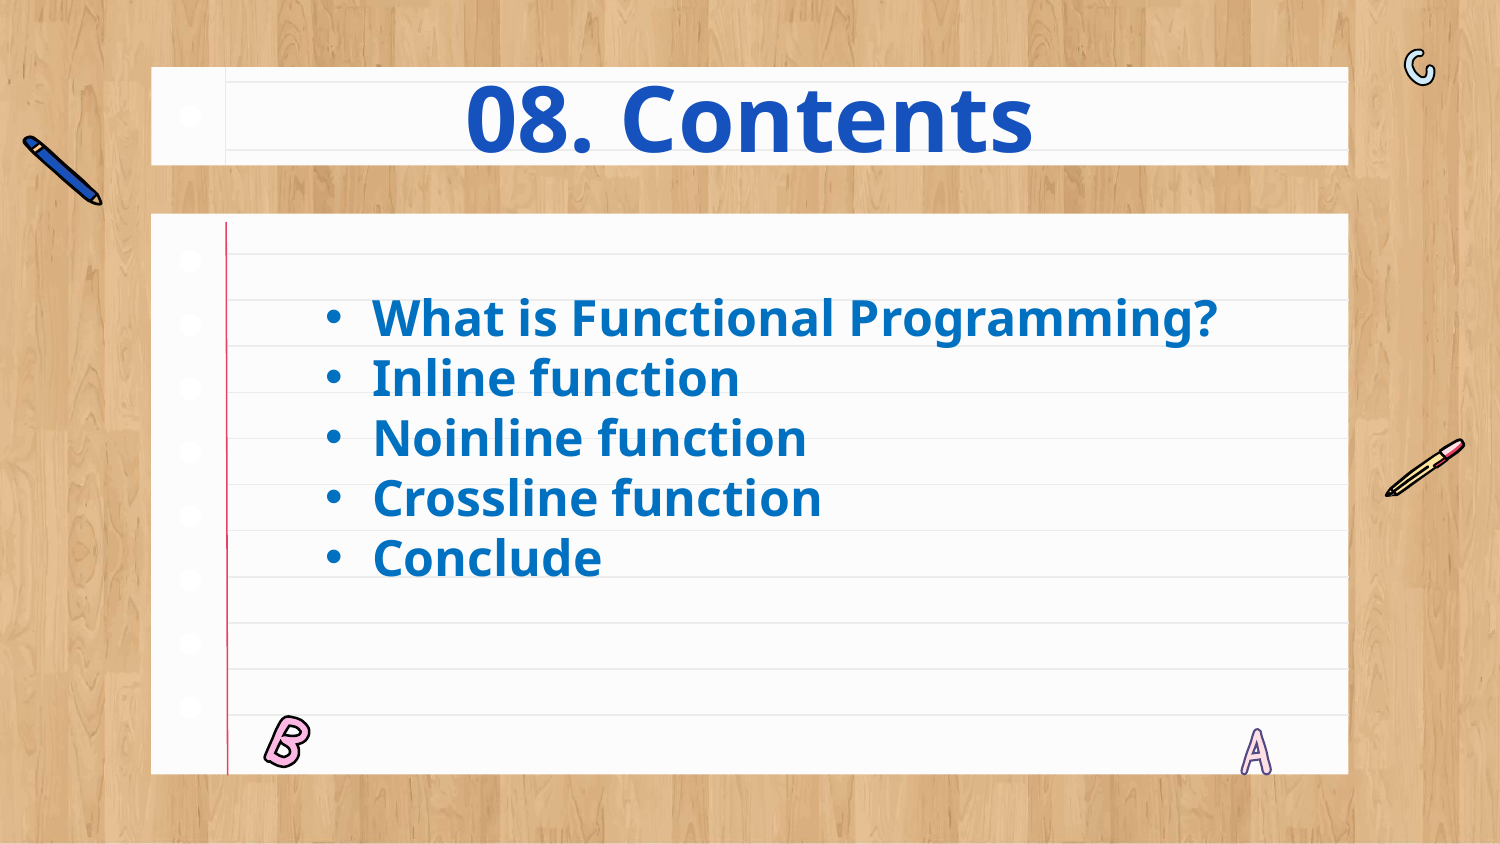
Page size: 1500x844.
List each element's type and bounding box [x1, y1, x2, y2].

picture [0, 0, 1500, 844]
text_box [20, 48, 1468, 776]
